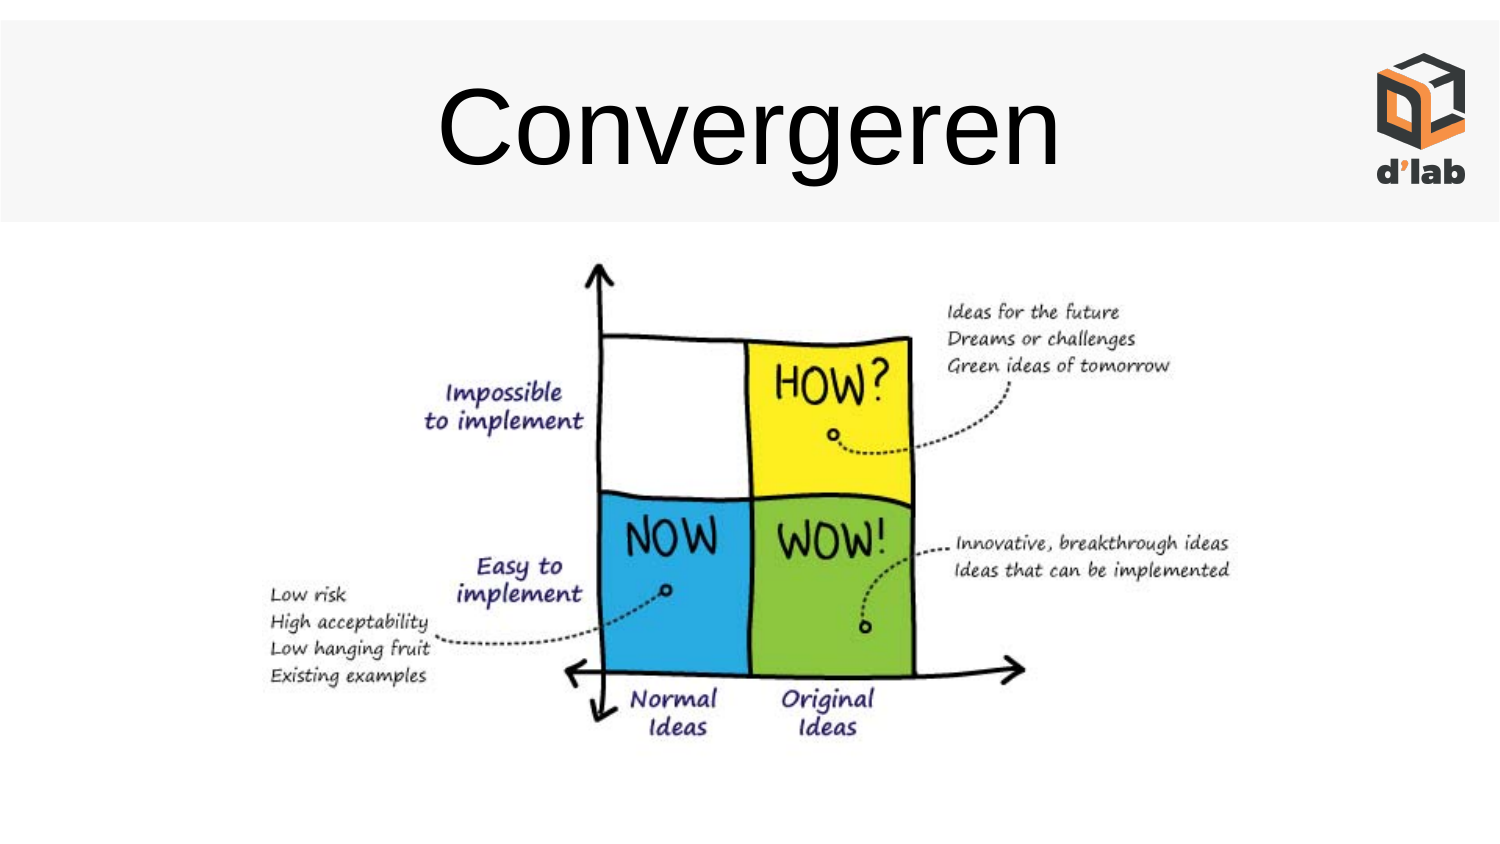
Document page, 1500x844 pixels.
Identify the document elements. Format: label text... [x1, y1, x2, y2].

title Convergeren [0, 20, 1500, 222]
picture [1377, 53, 1465, 184]
picture [262, 255, 1238, 777]
